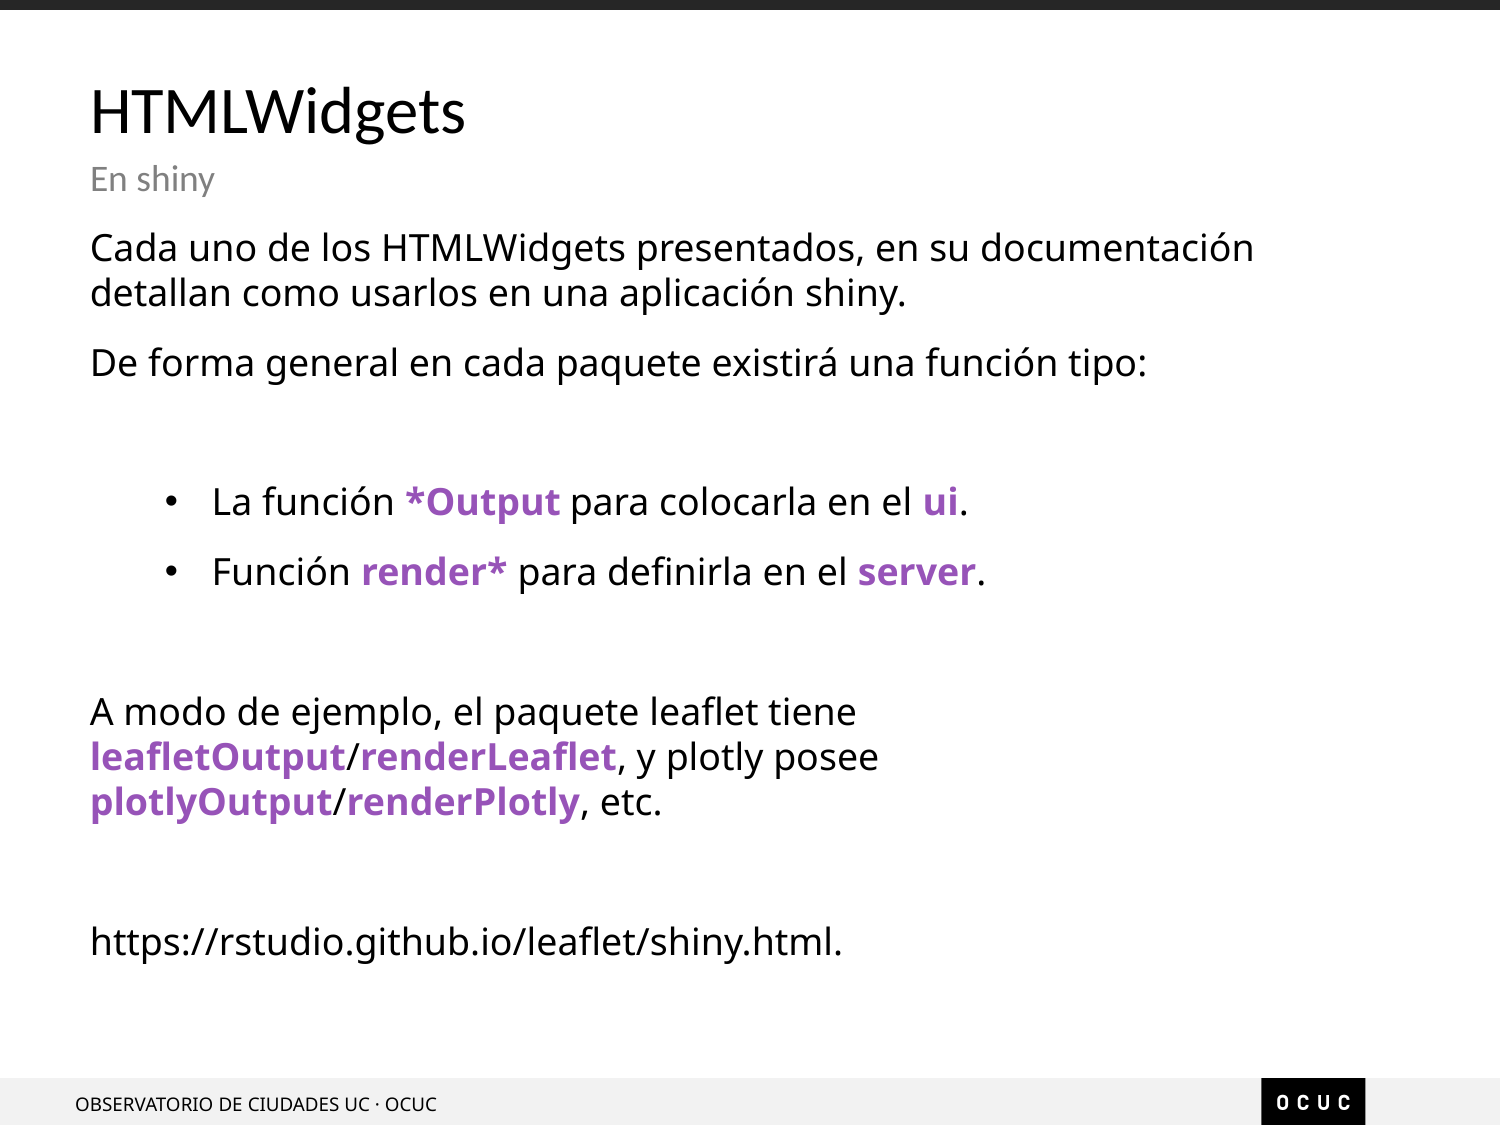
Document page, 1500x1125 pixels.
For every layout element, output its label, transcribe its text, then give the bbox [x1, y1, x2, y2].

title HTMLWidgets [75, 68, 1409, 146]
picture [0, 1078, 1500, 1125]
list En shiny [75, 155, 1425, 207]
text_box [0, 0, 1500, 12]
text_box Cada uno de los HTMLWidgets presentados, en su documentación detallan como usarlos en una aplicación shiny. De forma general en cada paquete existirá una función tipo: La función *Output para colocarla en el ui. Función render* para definirla en el server. A modo de ejemplo, el paquete leaflet tiene leafletOutput/renderLeaflet, y plotly posee plotlyOutput/renderPlotly, etc. https://rstudio.github.io/leaflet/shiny.html. [74, 216, 1386, 971]
